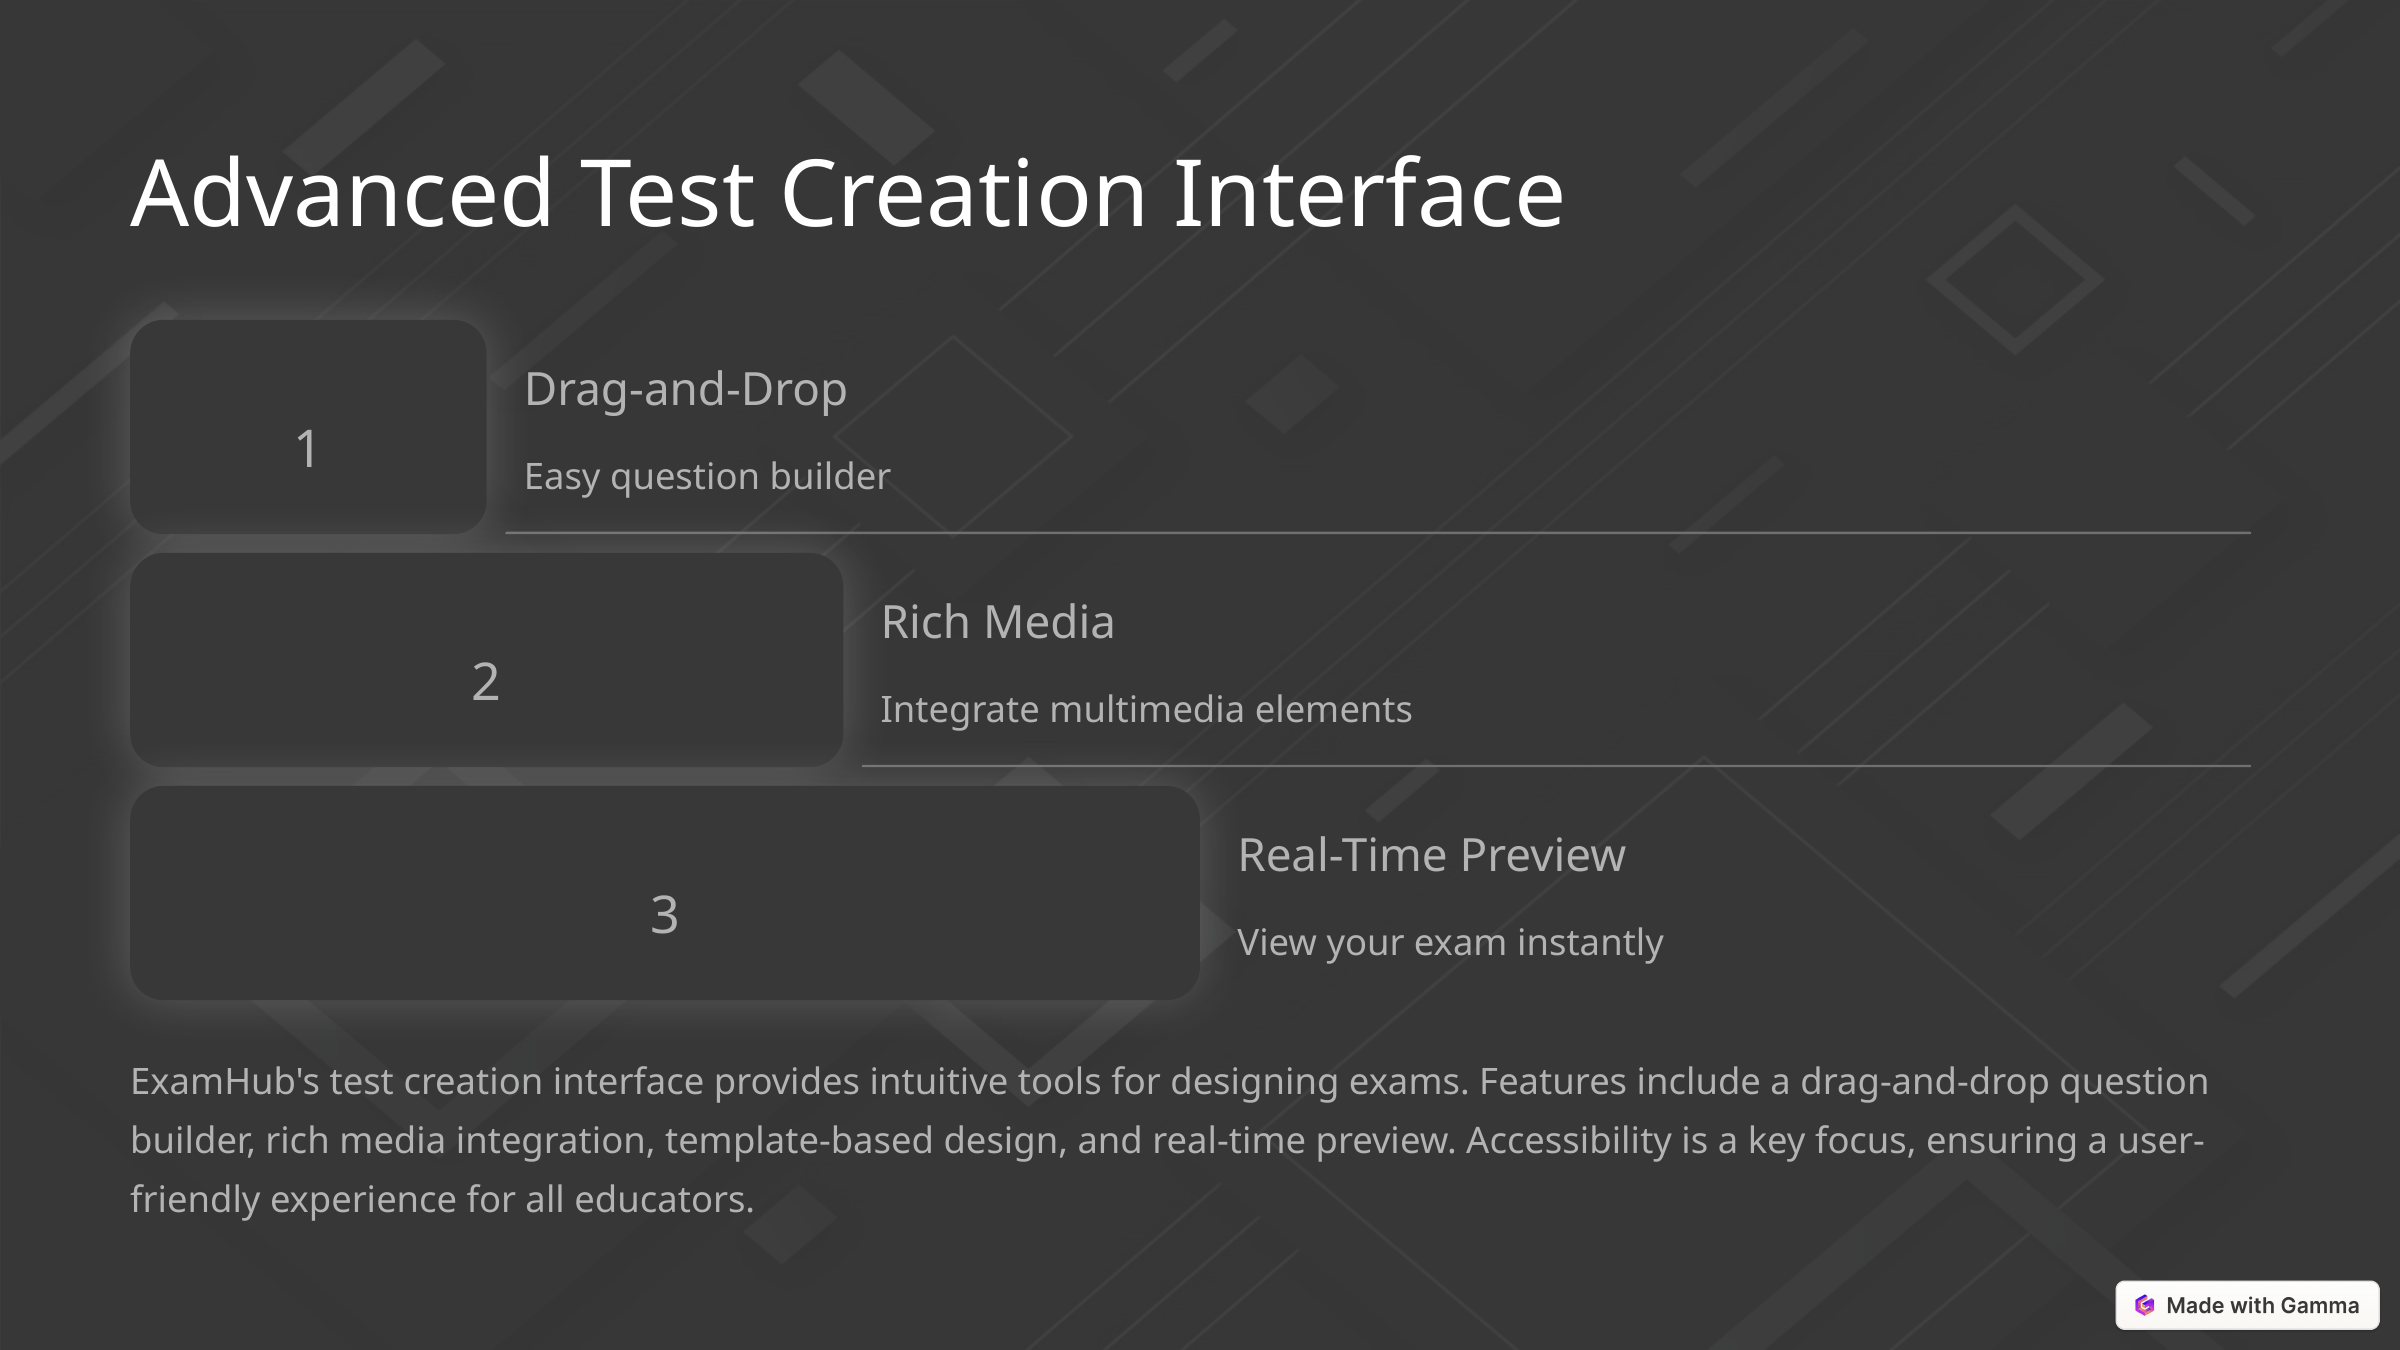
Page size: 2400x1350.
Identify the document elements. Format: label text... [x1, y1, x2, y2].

picture [2106, 1271, 2389, 1339]
text_box ExamHub's test creation interface provides intuitive tools for designing exams. Features include a drag-and-drop question builder, rich media integration, template-based design, and real-time preview. Accessibility is a key focus, ensuring a user-friendly experience for all educators. [130, 1042, 2270, 1221]
text_box [130, 785, 1201, 1001]
text_box [130, 552, 844, 767]
text_box Easy question builder [523, 437, 864, 498]
text_box 2 [460, 627, 513, 693]
text_box 1 [282, 394, 335, 460]
text_box View your exam instantly [1237, 903, 1640, 963]
text_box Advanced Test Creation Interface [130, 129, 1537, 246]
text_box Rich Media [880, 590, 1346, 649]
text_box Real-Time Preview [1237, 823, 1640, 882]
text_box 3 [638, 860, 692, 926]
text_box [1163, 764, 2252, 768]
text_box [130, 319, 487, 534]
text_box Drag-and-Drop [523, 357, 864, 416]
text_box [808, 531, 2252, 535]
text_box Integrate multimedia elements [880, 670, 1372, 730]
